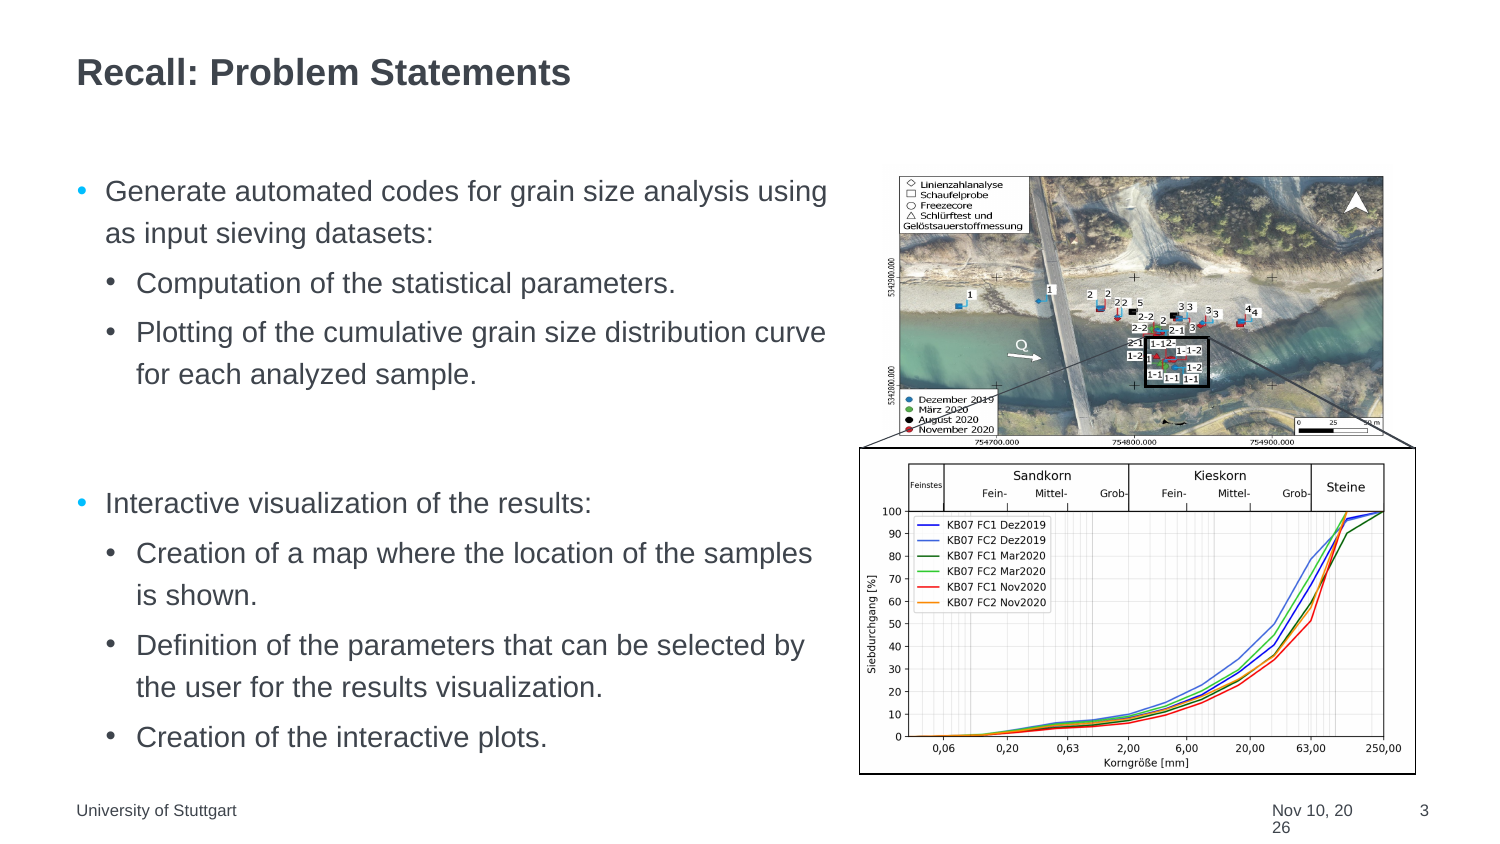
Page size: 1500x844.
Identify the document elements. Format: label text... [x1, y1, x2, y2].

slide_number 7-Feb-22 [1272, 799, 1360, 821]
list Generate automated codes for grain size analysis using as input sieving datasets: Computation of the statistical parameters. Plotting of the cumulative grain size distribution curve for each analyzed sample. Interactive visualization of the results: Creation of a map where the location of the samples is shown. Definition of the parameters that can be selected by the user for the results visualization. Creation of the interactive plots. [76, 165, 830, 774]
title Recall: Problem Statements [76, 53, 1430, 95]
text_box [860, 164, 1415, 774]
footer University of Stuttgart [76, 799, 1072, 821]
slide_number 3 [1392, 799, 1430, 821]
